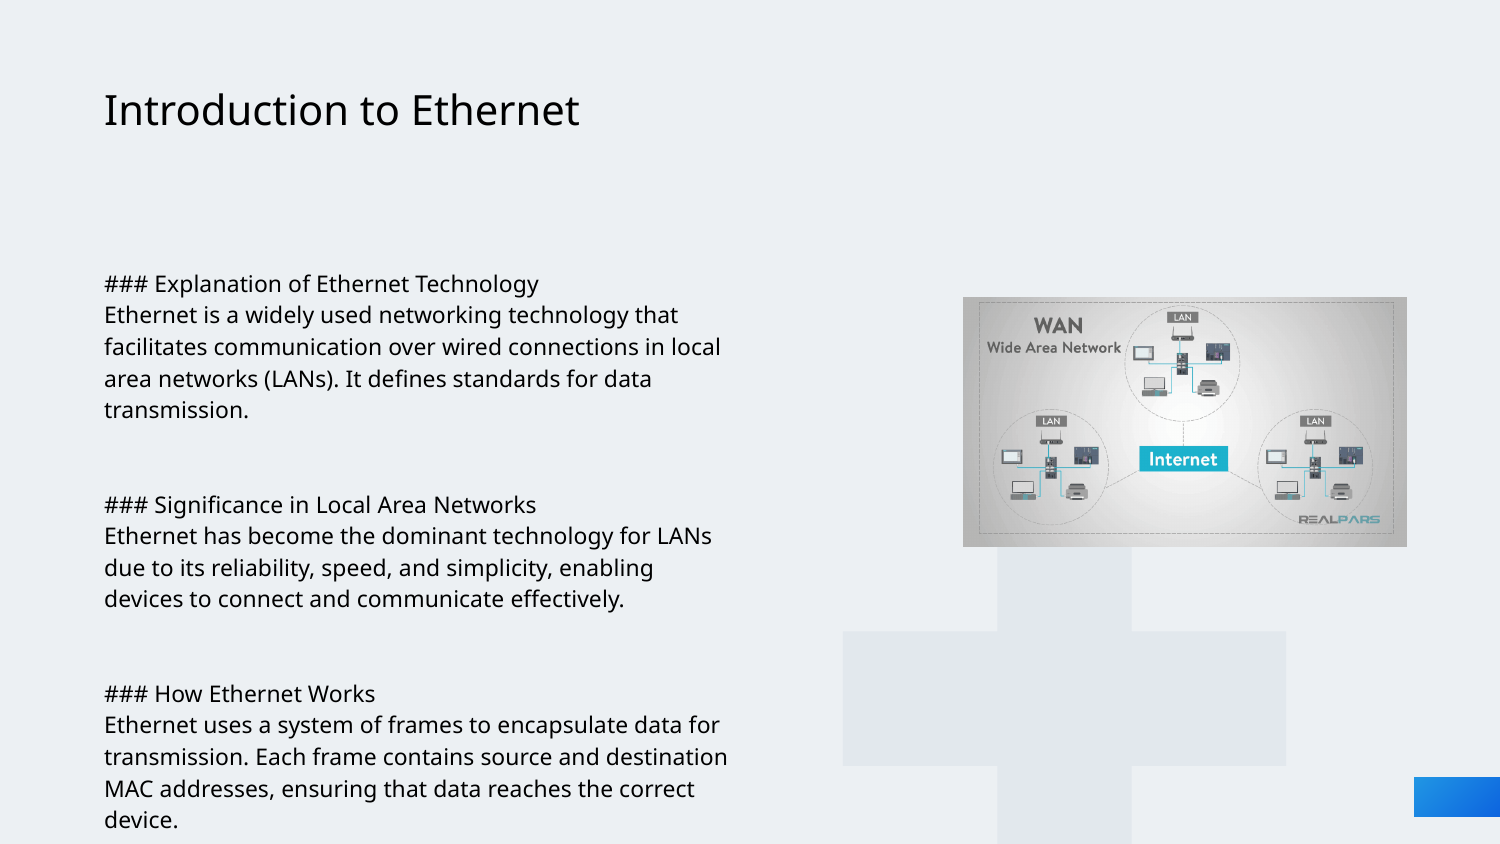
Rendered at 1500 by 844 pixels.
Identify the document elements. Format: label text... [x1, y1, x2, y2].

title Introduction to Ethernet [92, 72, 765, 156]
picture [962, 297, 1407, 547]
list ### Explanation of Ethernet Technology Ethernet is a widely used networking technology that facilitates communication over wired connections in local area networks (LANs). It defines standards for data transmission. ### Significance in Local Area Networks Ethernet has become the dominant technology for LANs due to its reliability, speed, and simplicity, enabling devices to connect and communicate effectively. ### How Ethernet Works Ethernet uses a system of frames to encapsulate data for transmission. Each frame contains source and destination MAC addresses, ensuring that data reaches the correct device. ### Media Access Control Ethernet employs a media access control (MAC) protocol to manage how devices share the network medium, preventing collisions and ensuring orderly communication. ### Real-World Example In an office environment, Ethernet cables connect computers, printers, and servers, allowing for seamless data transfer and resource sharing. ### Summary Ethernet technology is fundamental to local area networking, providing a reliable and efficient means of communication over wired connections. [92, 226, 747, 765]
